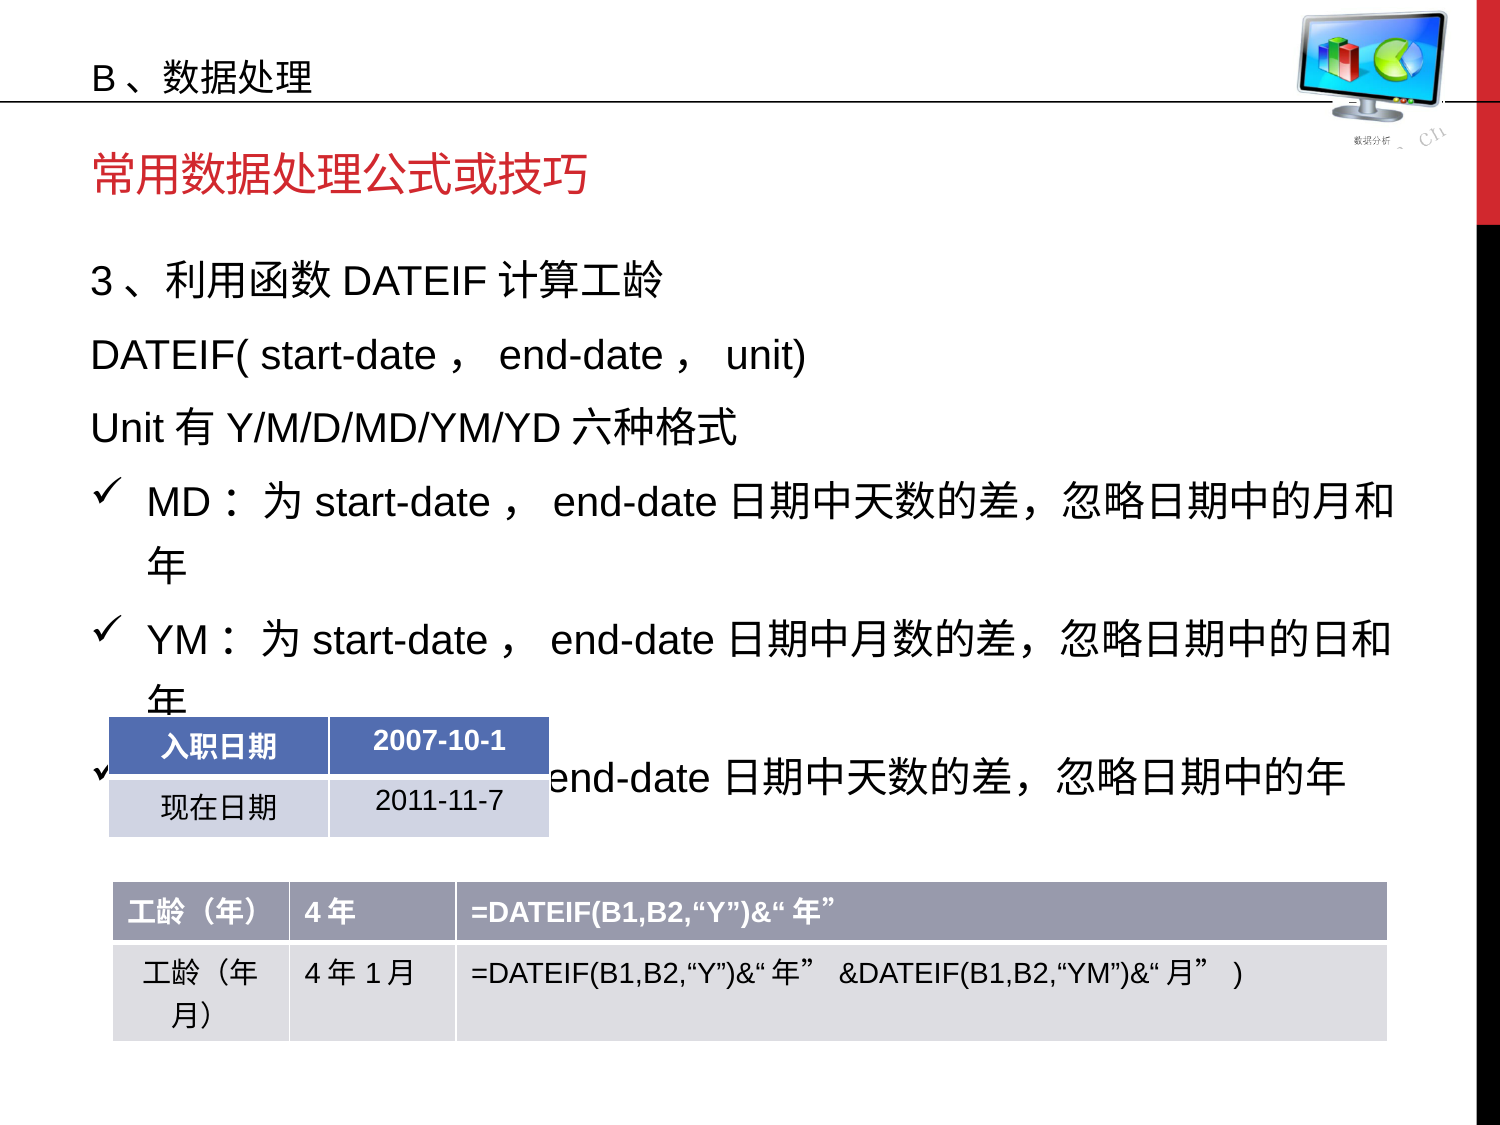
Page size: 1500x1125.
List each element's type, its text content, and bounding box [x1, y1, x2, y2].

table_header 4年 [290, 882, 455, 940]
list 3、利用函数DATEIF计算工龄 DATEIF( start-date，end-date，unit) Unit有Y/M/D/MD/YM/YD六种格式 MD：为start-date，end-date日期中天数的差，忽略日期中的月和年 YM：为start-date，end-date日期中月数的差，忽略日期中的日和年 YD：为start-date，end-date日期中天数的差，忽略日期中的年 [75, 231, 1447, 1059]
table_cell 4年1月 [290, 945, 455, 1041]
table_header =DATEIF(B1,B2,“Y”)&“年” [457, 882, 1387, 940]
picture [1281, 5, 1473, 149]
title 常用数据处理公式或技巧 [75, 137, 1025, 209]
table_cell 现在日期 [109, 780, 328, 837]
table_header 入职日期 [109, 717, 328, 774]
table_cell =DATEIF(B1,B2,“Y”)&“年”&DATEIF(B1,B2,“YM”)&“月”) [457, 945, 1387, 1041]
table_cell 2011-11-7 [330, 780, 549, 837]
text_box B、数据处理 [76, 19, 550, 106]
table_header 工龄（年） [113, 882, 289, 940]
table_header 2007-10-1 [330, 717, 549, 774]
table_cell 工龄（年月） [113, 945, 289, 1041]
